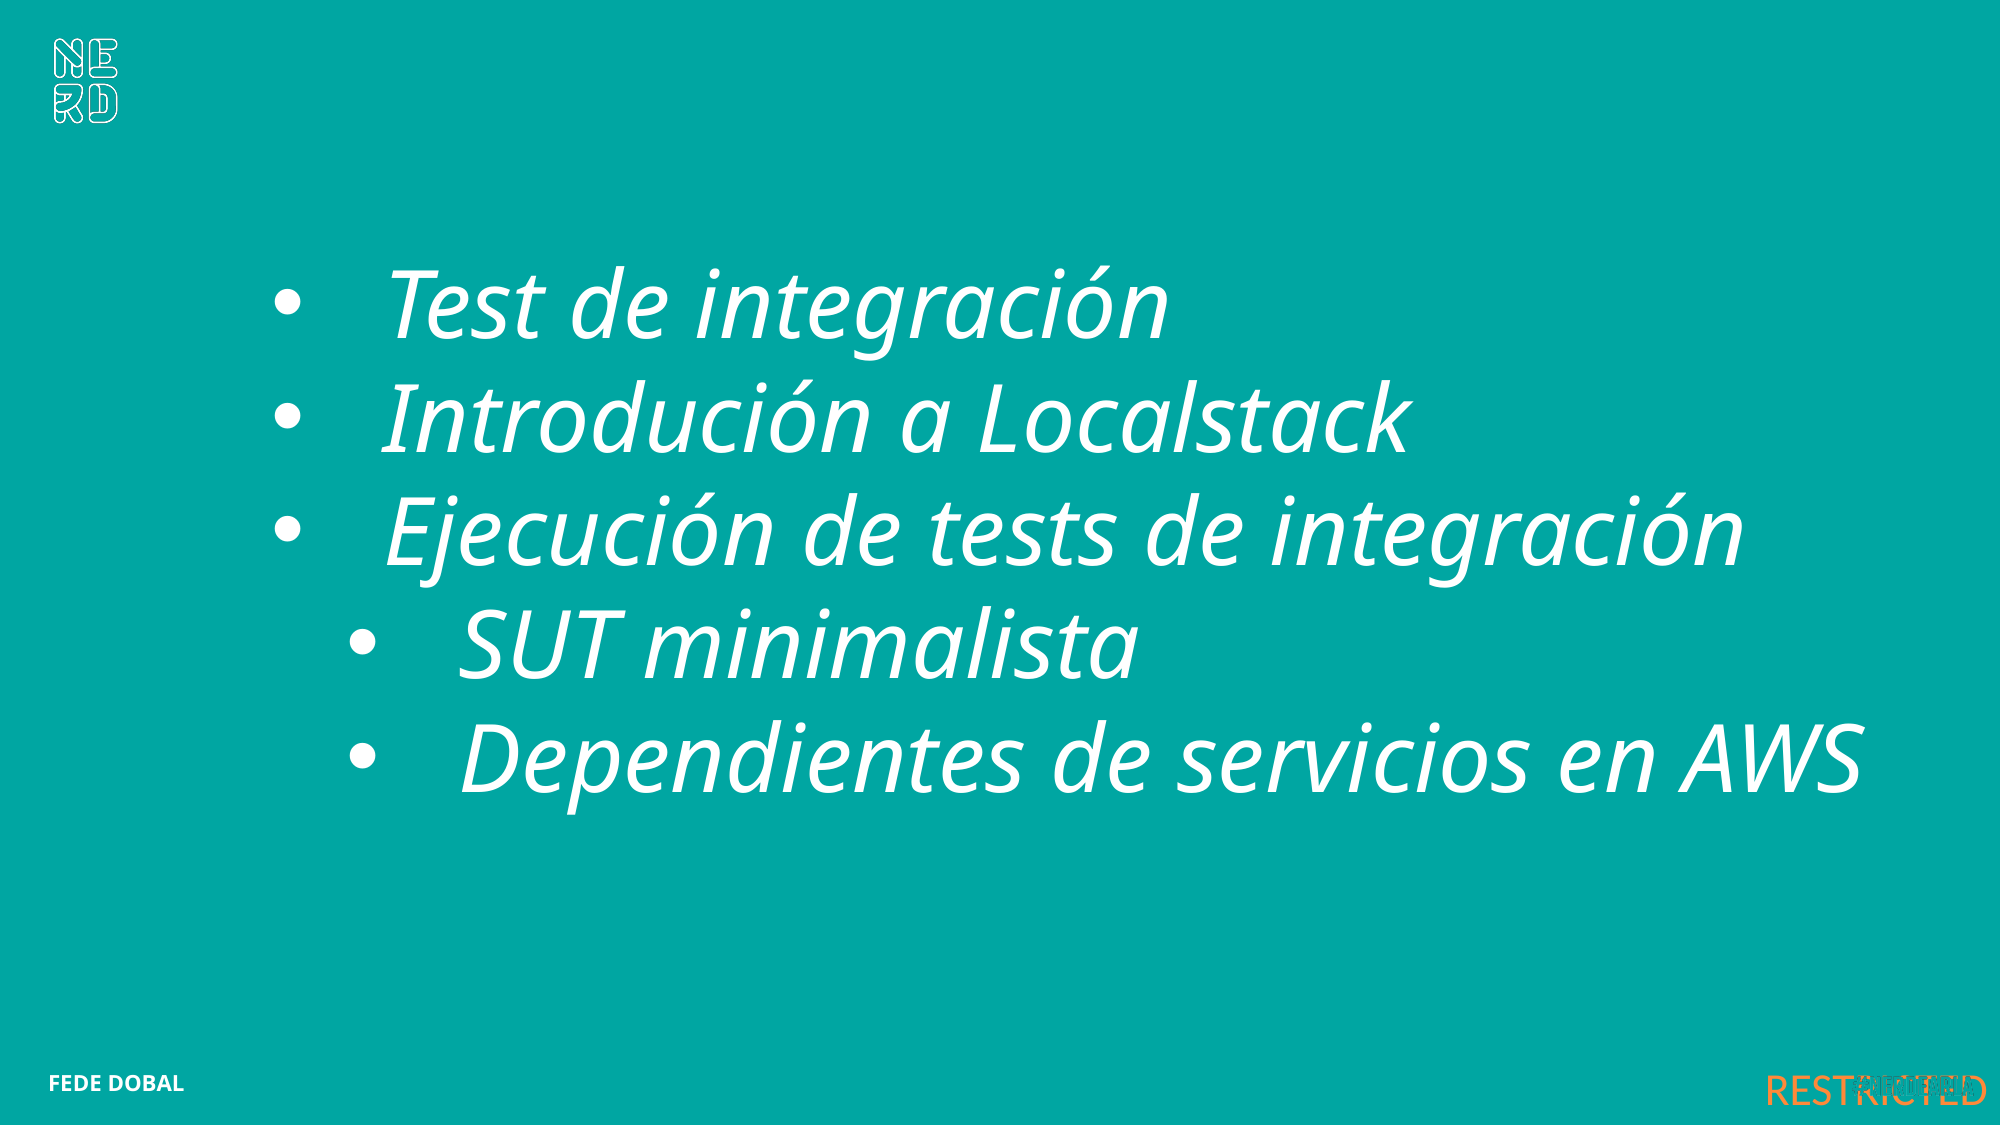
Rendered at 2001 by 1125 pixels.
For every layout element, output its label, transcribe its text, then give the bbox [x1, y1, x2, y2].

subtitle Test de integración Introdución a Localstack Ejecución de tests de integración SUT minimalista Dependientes de servicios en AWS [271, 354, 1913, 814]
subtitle FEDE DOBAL [48, 1056, 651, 1109]
picture [50, 36, 121, 125]
picture [1844, 1072, 1981, 1100]
